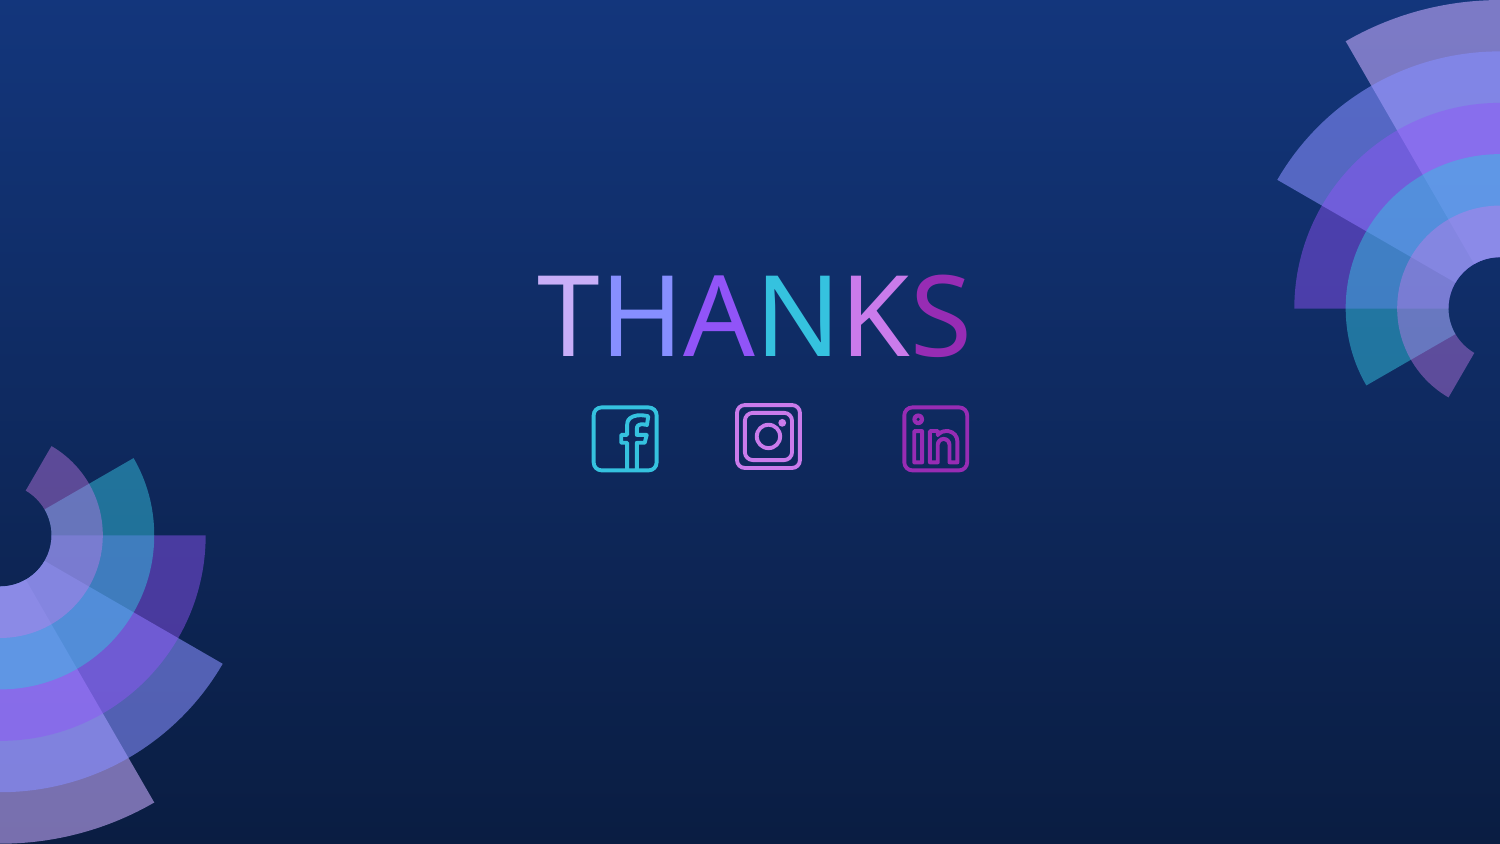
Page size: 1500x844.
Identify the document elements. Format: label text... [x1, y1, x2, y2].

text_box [902, 405, 970, 473]
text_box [734, 402, 803, 471]
text_box [591, 405, 659, 473]
title THANKS [367, 240, 1143, 382]
